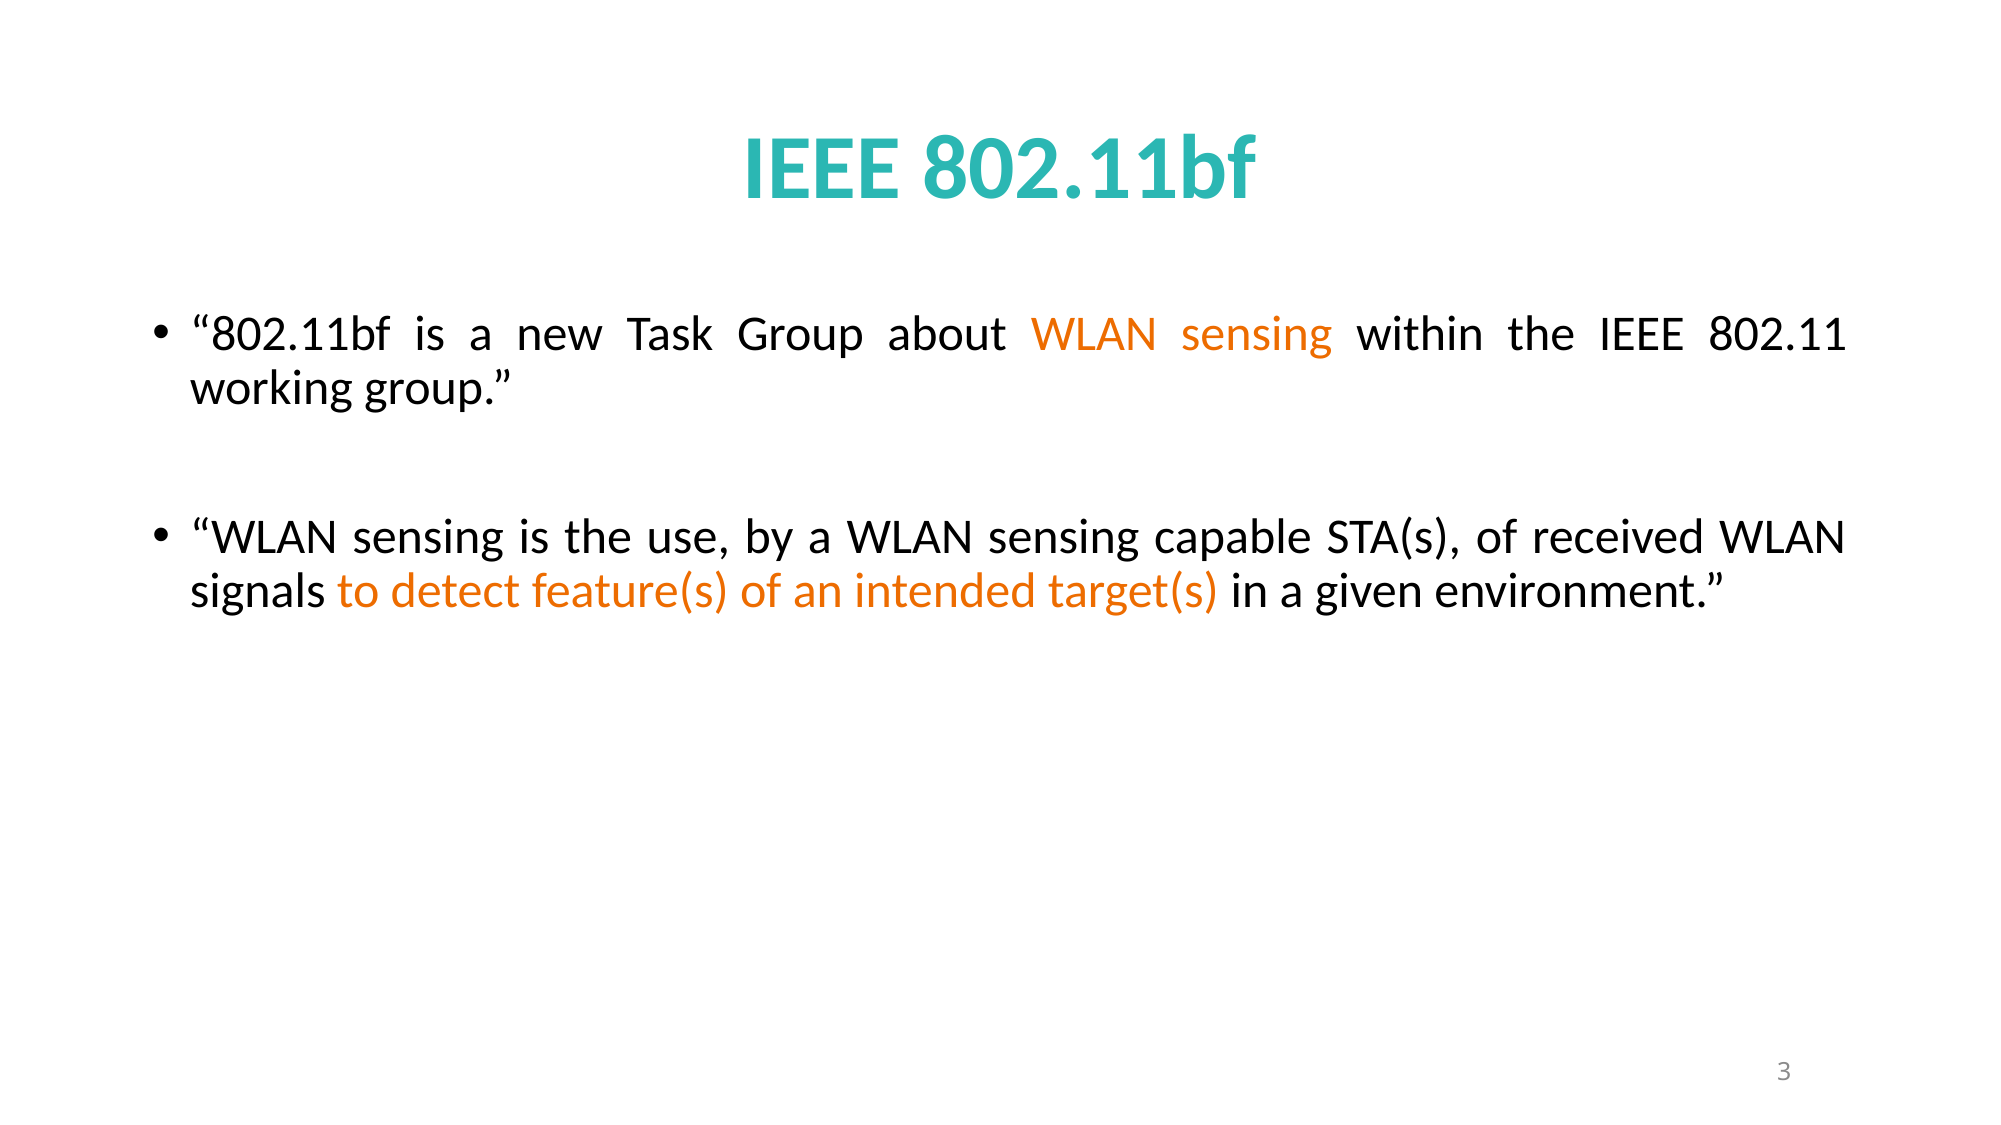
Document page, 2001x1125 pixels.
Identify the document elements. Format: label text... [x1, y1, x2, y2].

list “802.11bf is a new Task Group about WLAN sensing within the IEEE 802.11 working group.” “WLAN sensing is the use, by a WLAN sensing capable STA(s), of received WLAN signals to detect feature(s) of an intended target(s) in a given environment.” [137, 299, 1863, 1014]
title IEEE 802.11bf [137, 59, 1863, 278]
slide_number 3 [1356, 1042, 1807, 1103]
